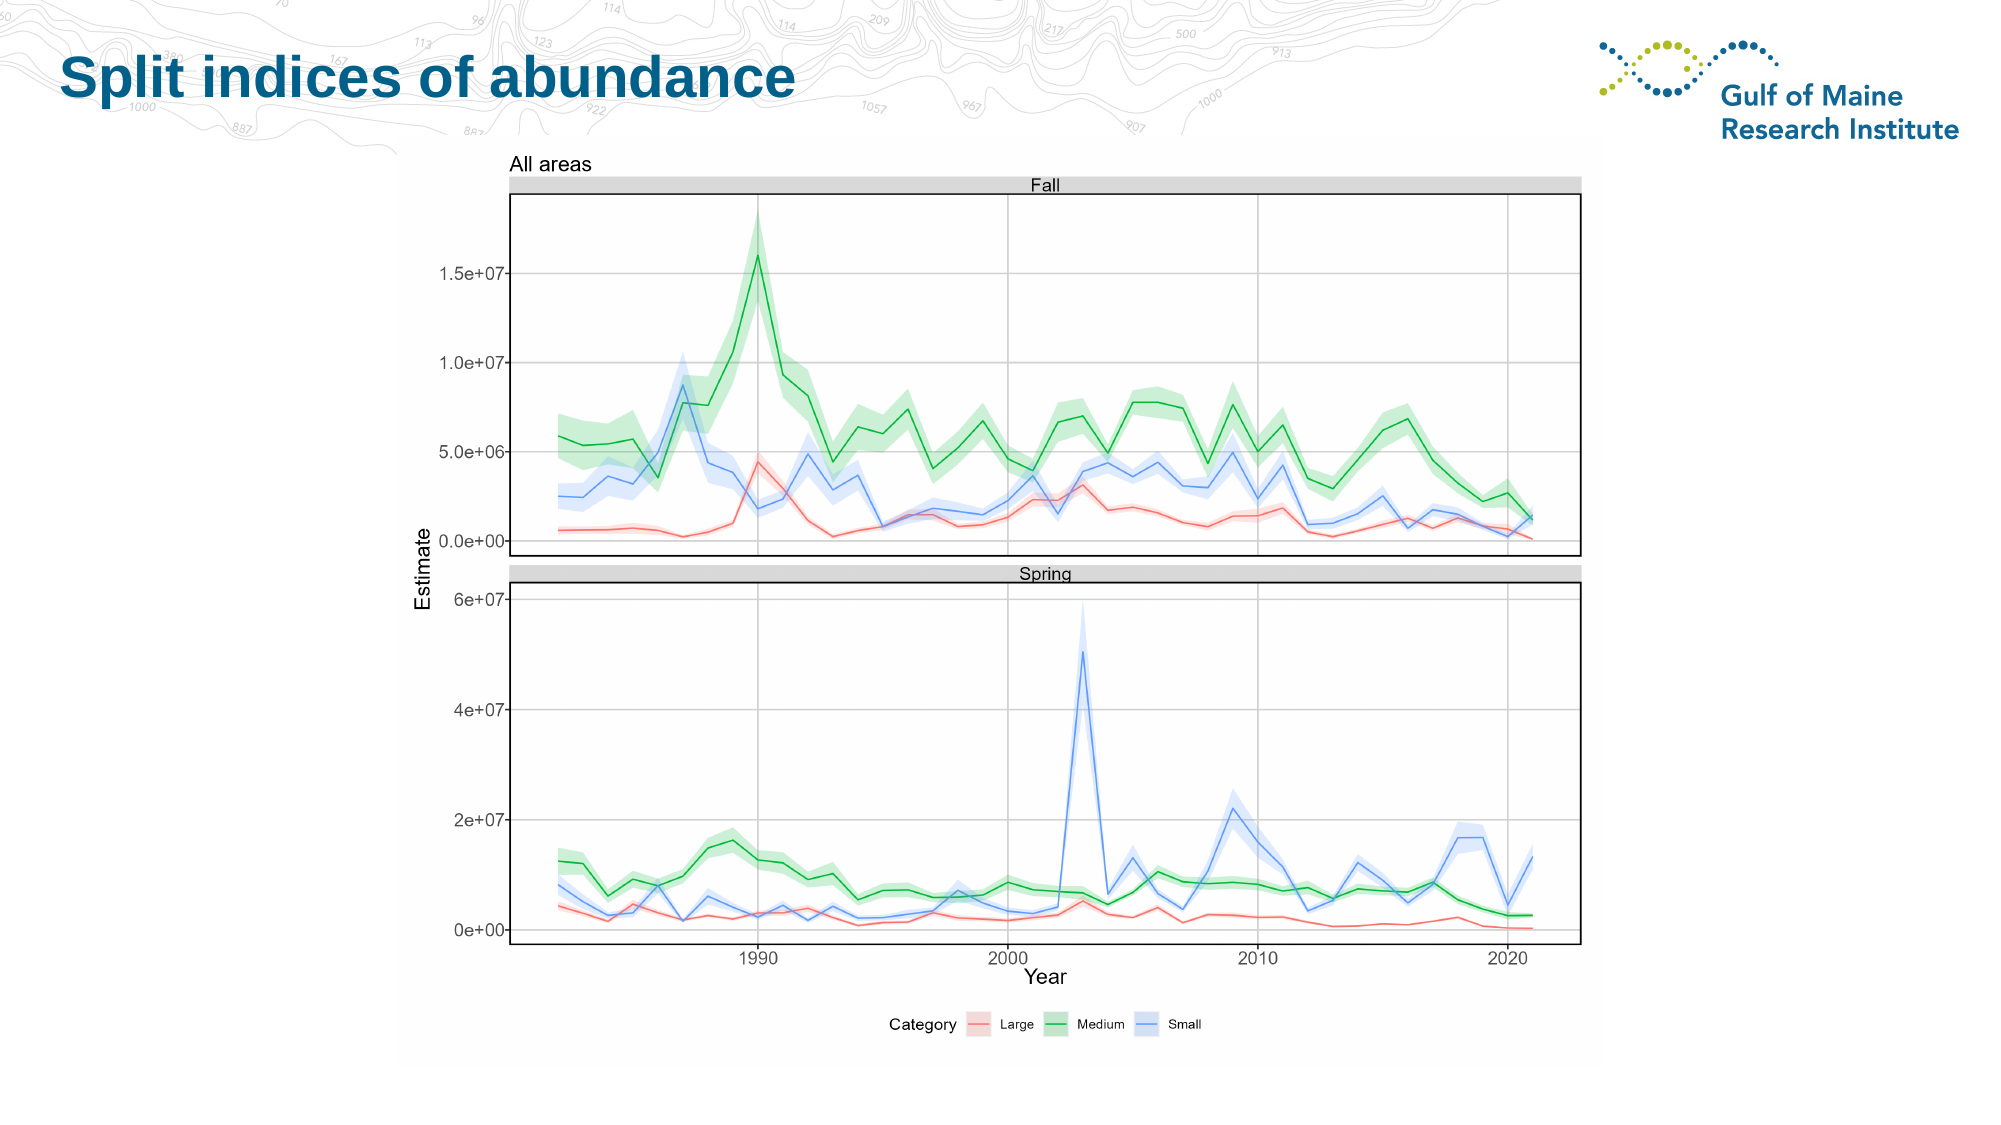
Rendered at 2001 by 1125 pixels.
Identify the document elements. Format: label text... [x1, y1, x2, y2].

picture [0, 0, 2000, 1125]
title Split indices of abundance [44, 31, 1643, 136]
